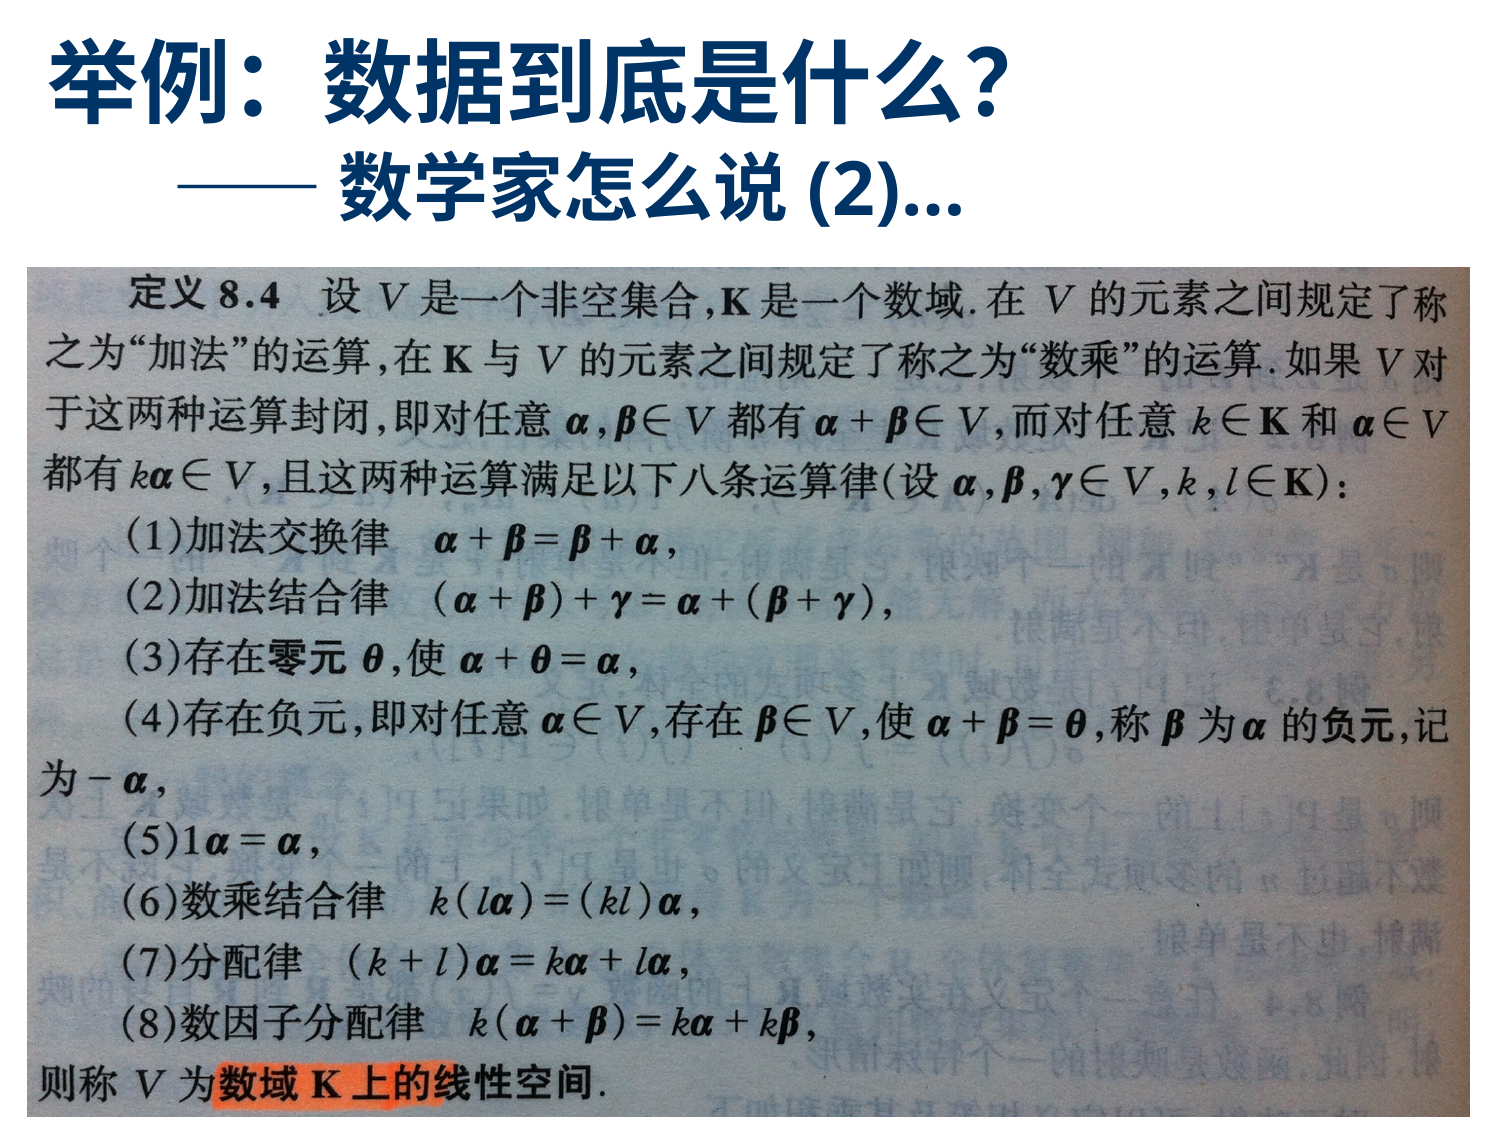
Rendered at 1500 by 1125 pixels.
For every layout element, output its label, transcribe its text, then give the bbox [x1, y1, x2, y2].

picture [27, 267, 1470, 1117]
title 举例：数据到底是什么？ —— 数学家怎么说(2)… [32, 16, 1421, 257]
slide_number [1470, 1046, 1478, 1107]
